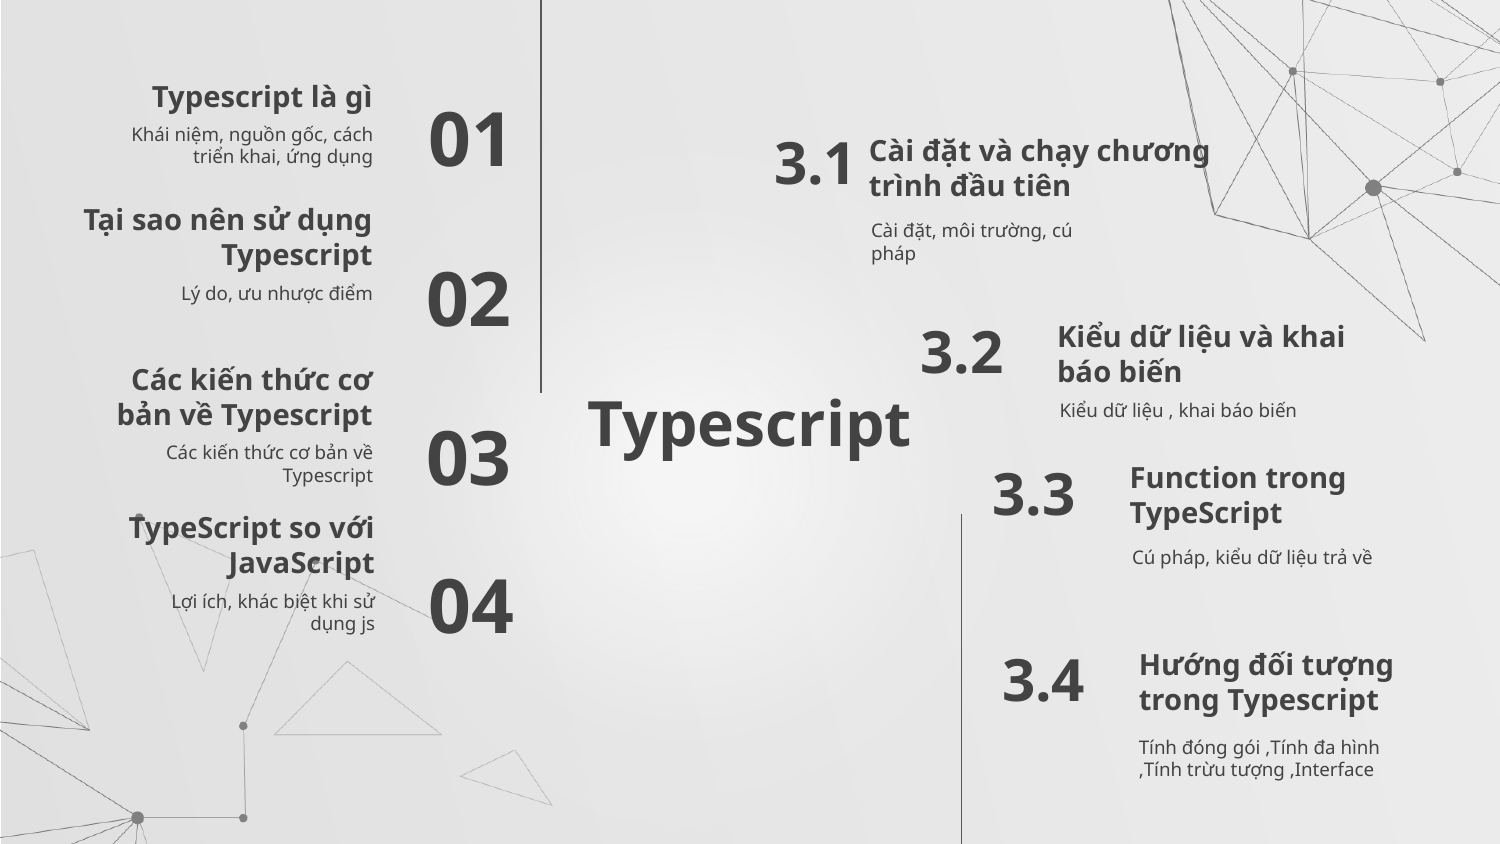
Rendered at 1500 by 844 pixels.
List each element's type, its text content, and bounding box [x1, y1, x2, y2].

title 02 [345, 248, 528, 344]
subtitle Khái niệm, nguồn gốc, cách triển khai, ứng dụng [113, 107, 388, 191]
text_box Tính đóng gói ,Tính đa hình ,Tính trừu tượng ,Interface [1123, 720, 1399, 815]
text_box Cú pháp, kiểu dữ liệu trả về [1117, 530, 1392, 625]
title Typescript [555, 344, 945, 500]
title Các kiến thức cơ bản về Typescript [64, 351, 388, 446]
text_box Kiểu dữ liệu và khai báo biến [1042, 308, 1366, 403]
title 04 [390, 556, 530, 652]
text_box 3.3 [977, 444, 1154, 540]
title 01 [347, 89, 530, 185]
picture [0, 0, 1500, 844]
title 3.1 [759, 113, 935, 209]
text_box 3.2 [905, 303, 1082, 398]
text_box Function trong TypeScript [1114, 449, 1439, 545]
subtitle Các kiến thức cơ bản về Typescript [113, 425, 388, 499]
text_box 3.4 [986, 630, 1163, 726]
subtitle Lý do, ưu nhược điểm [113, 266, 388, 351]
title Typescript là gì [64, 33, 388, 128]
title TypeScript so với JavaScript [66, 499, 390, 595]
text_box Kiểu dữ liệu , khai báo biến [1044, 383, 1320, 449]
subtitle Cài đặt, môi trường, cú pháp [856, 203, 1131, 247]
subtitle Lợi ích, khác biệt khi sử dụng js [115, 574, 391, 669]
text_box Hướng đối tượng trong Typescript [1123, 636, 1448, 731]
title 03 [388, 408, 528, 503]
title Tại sao nên sử dụng Typescript [64, 191, 388, 287]
title Cài đặt và chạy chương trình đầu tiên [853, 157, 1262, 252]
